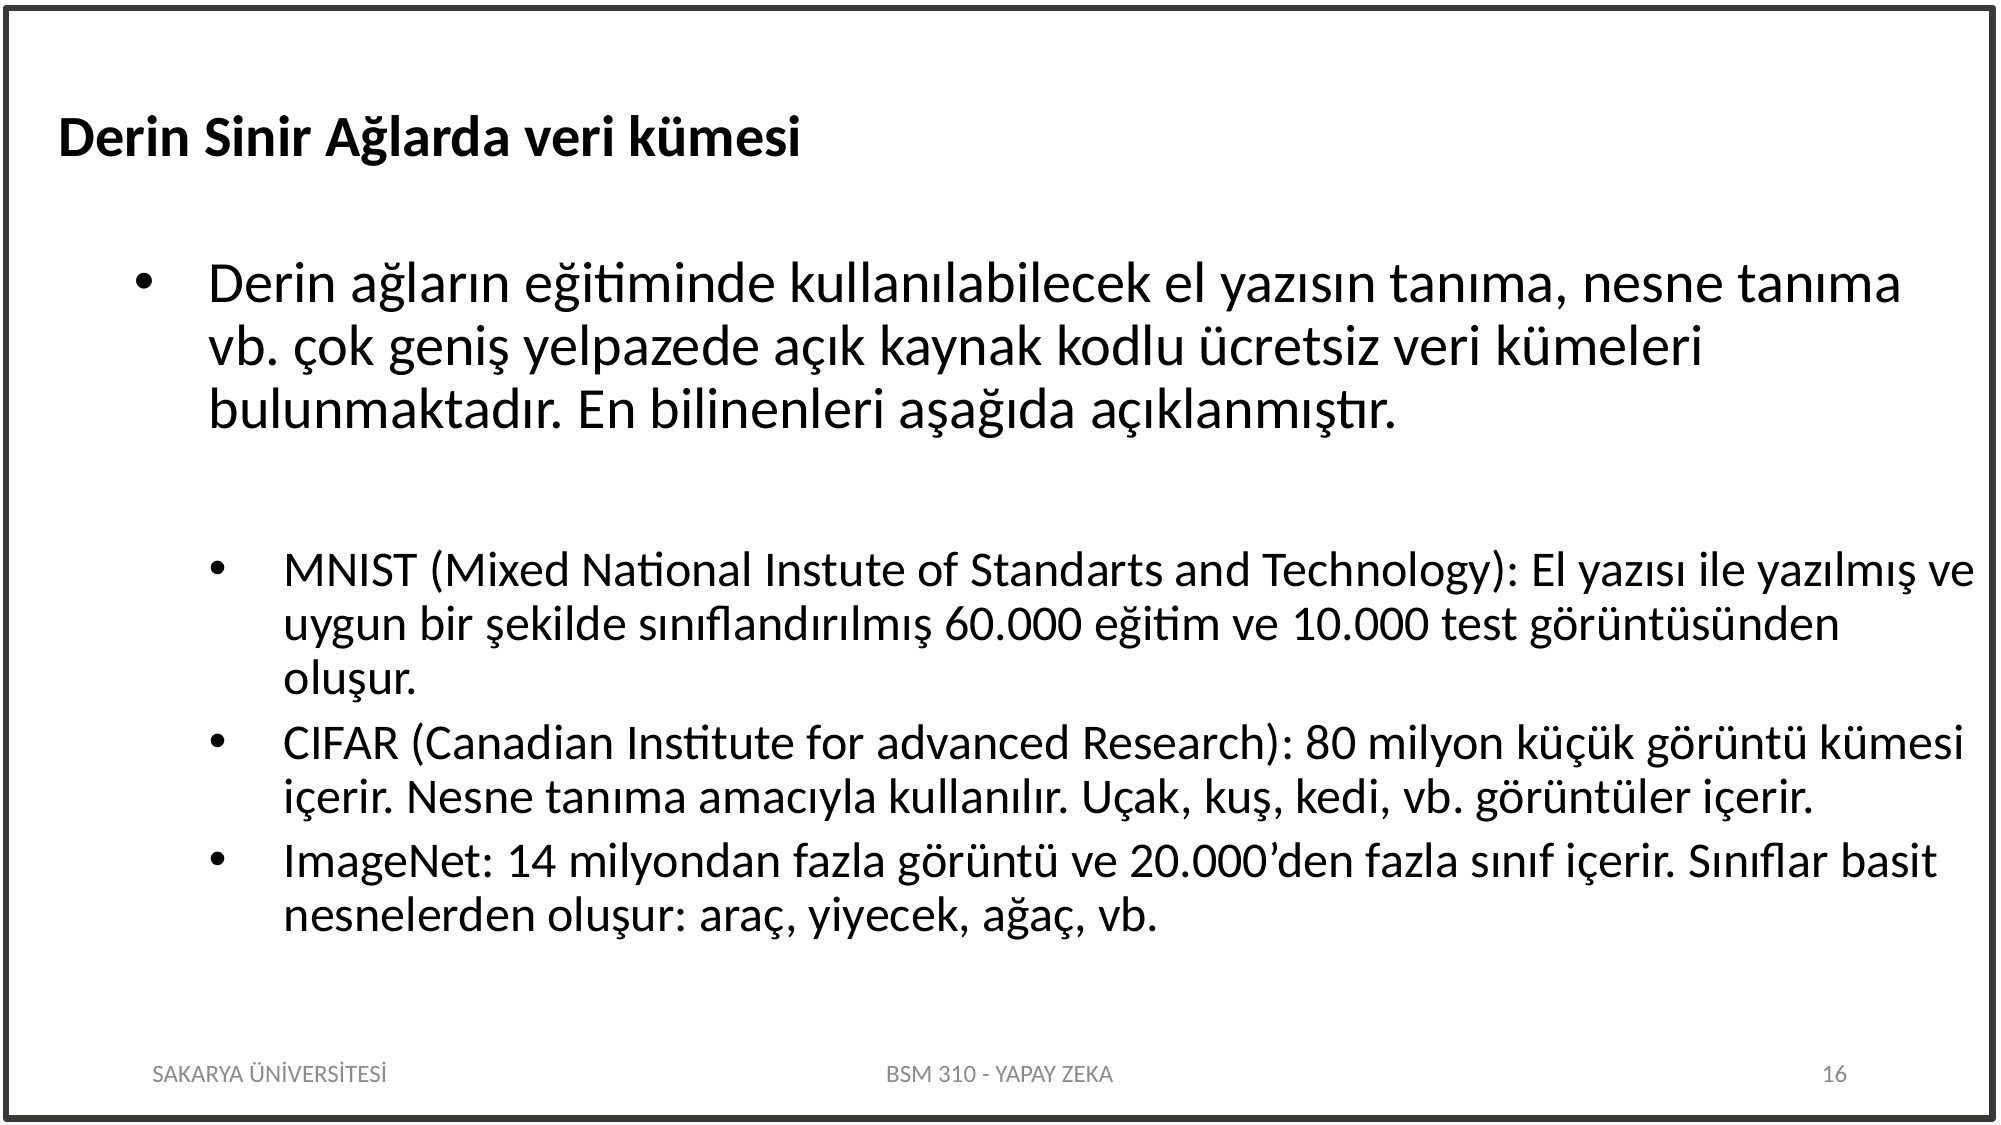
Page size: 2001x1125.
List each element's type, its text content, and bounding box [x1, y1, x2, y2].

slide_number 16 [1412, 1042, 1863, 1103]
list Derin Sinir Ağlarda veri kümesi Derin ağların eğitiminde kullanılabilecek el yazısın tanıma, nesne tanıma vb. çok geniş yelpazede açık kaynak kodlu ücretsiz veri kümeleri bulunmaktadır. En bilinenleri aşağıda açıklanmıştır. MNIST (Mixed National Instute of Standarts and Technology): El yazısı ile yazılmış ve uygun bir şekilde sınıflandırılmış 60.000 eğitim ve 10.000 test görüntüsünden oluşur. CIFAR (Canadian Institute for advanced Research): 80 milyon küçük görüntü kümesi içerir. Nesne tanıma amacıyla kullanılır. Uçak, kuş, kedi, vb. görüntüler içerir. ImageNet: 14 milyondan fazla görüntü ve 20.000’den fazla sınıf içerir. Sınıflar basit nesnelerden oluşur: araç, yiyecek, ağaç, vb. [6, 7, 1993, 1119]
slide_number SAKARYA ÜNİVERSİTESİ [137, 1042, 588, 1103]
footer BSM 310 - YAPAY ZEKA [662, 1042, 1338, 1103]
